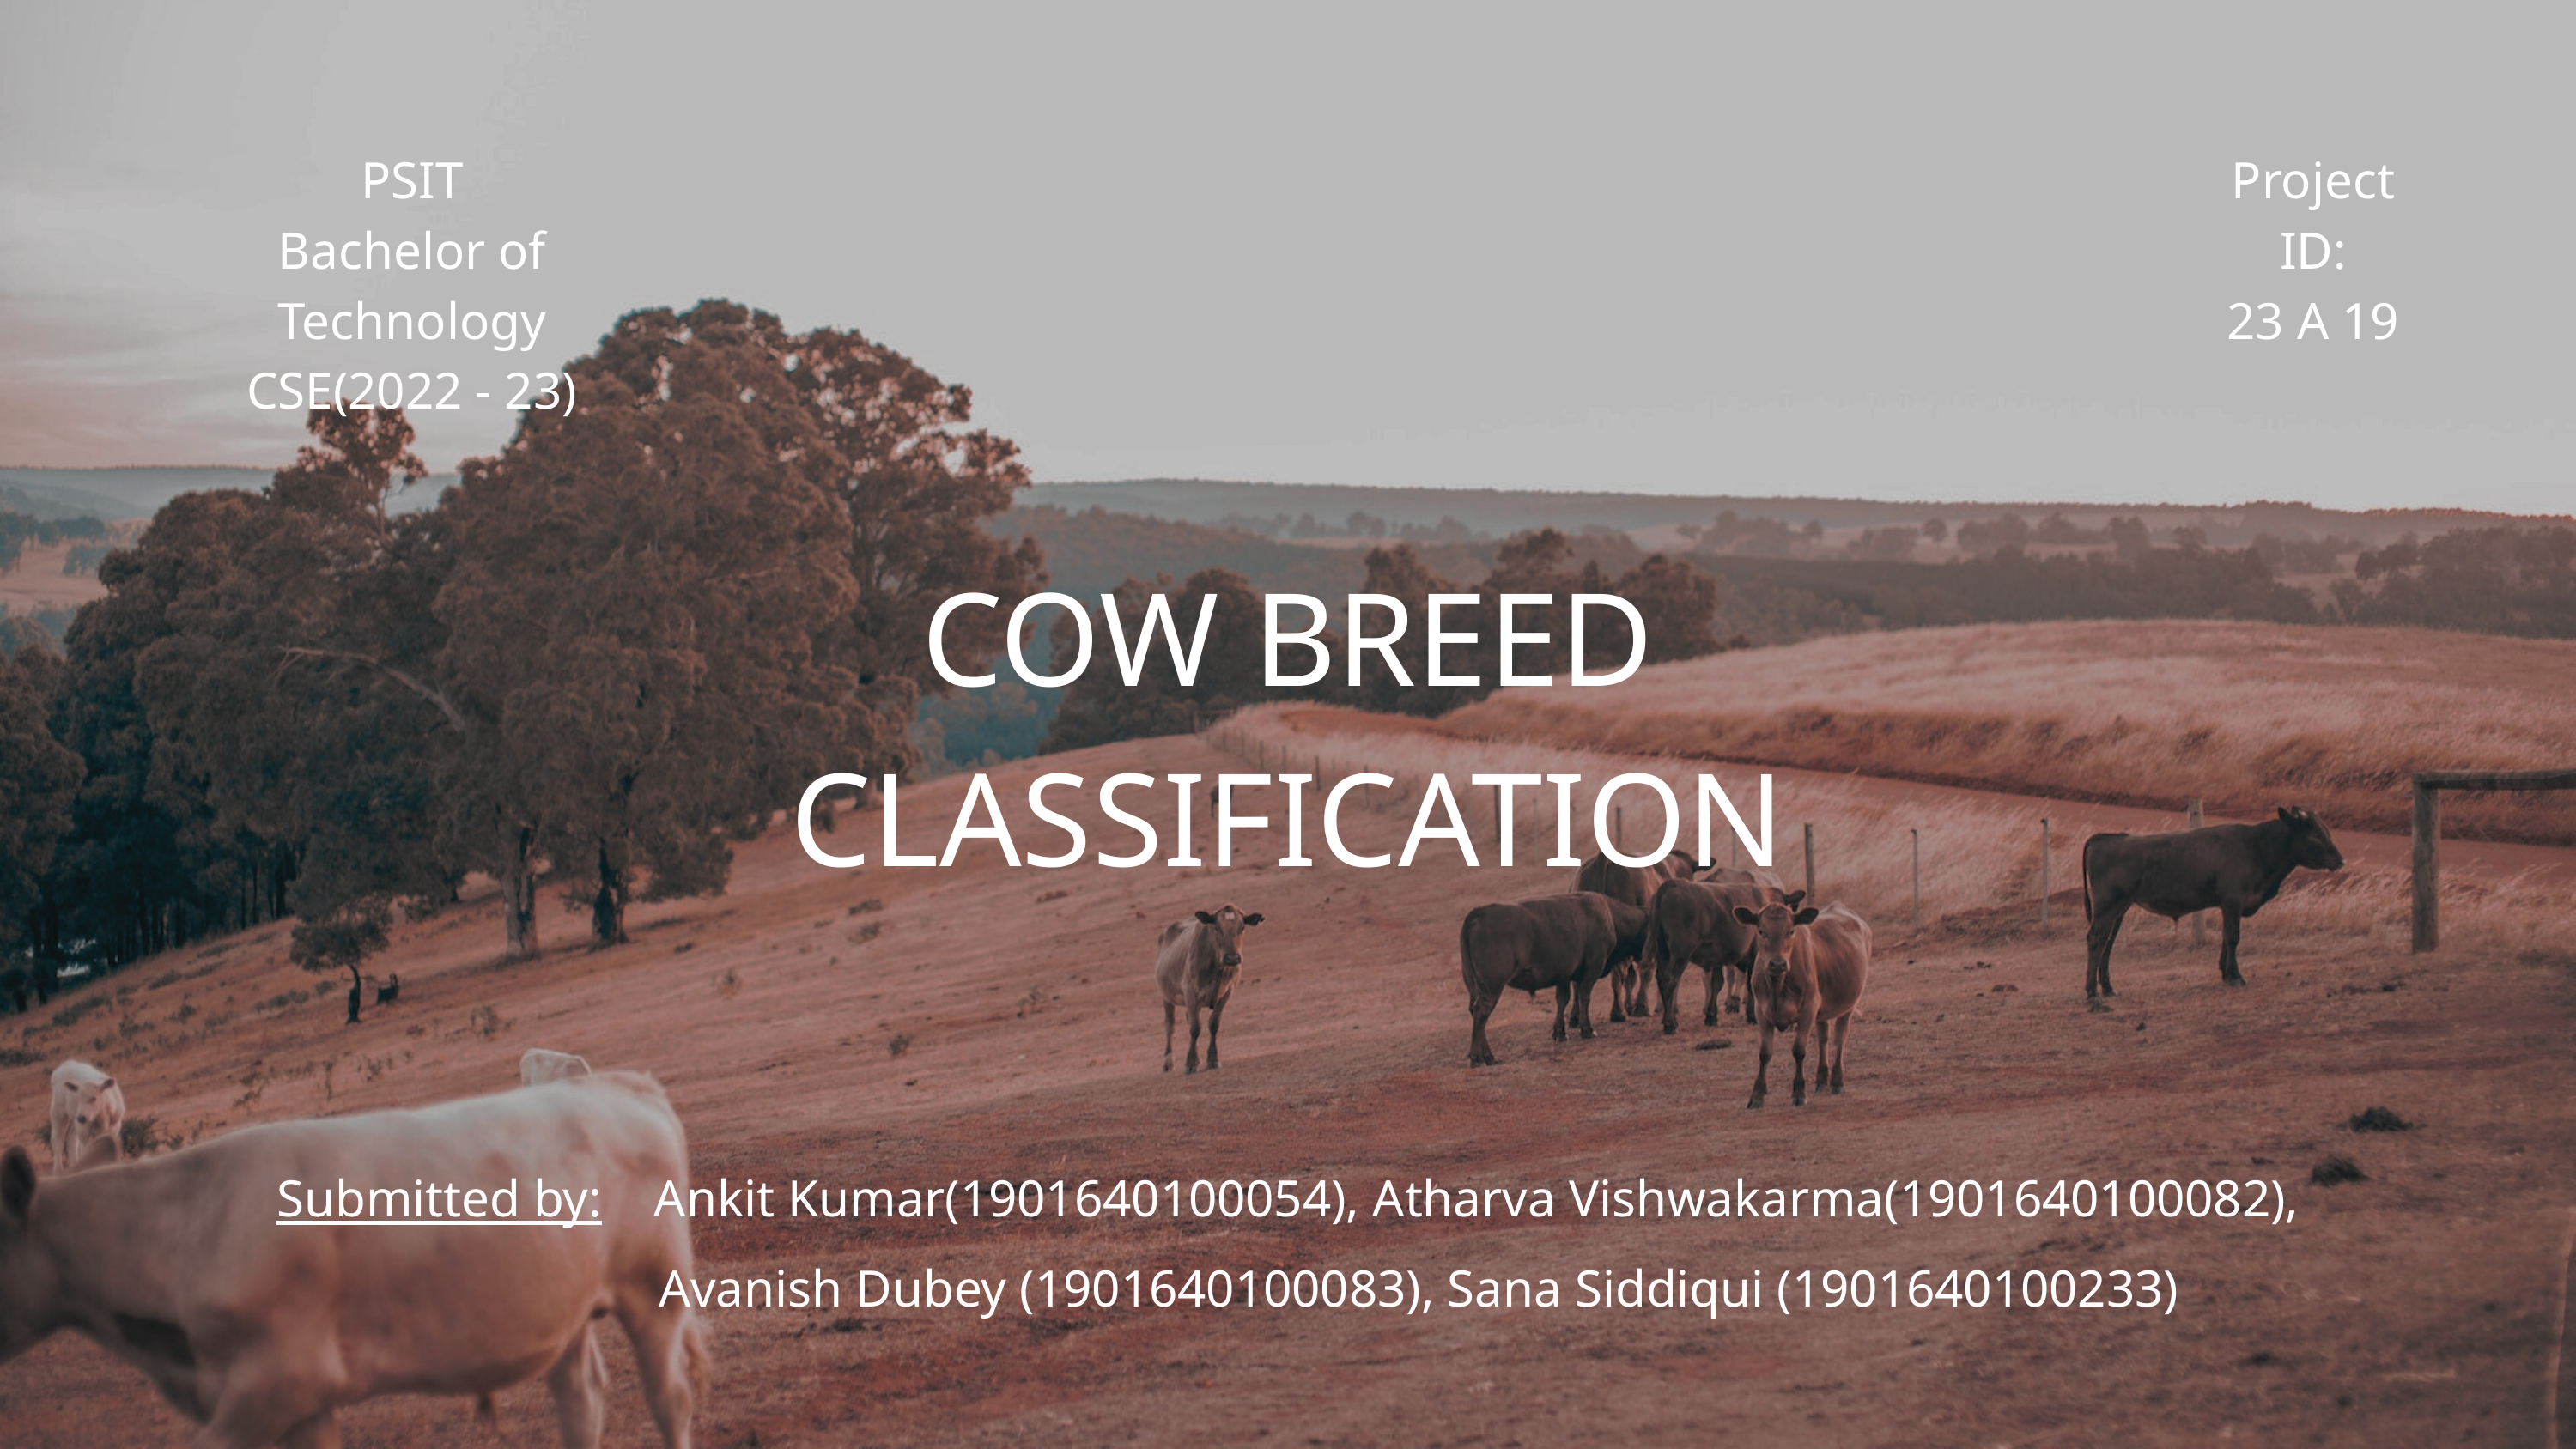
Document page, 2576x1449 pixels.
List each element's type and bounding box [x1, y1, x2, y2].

picture [0, 0, 2576, 1449]
text_box [144, 144, 2432, 1304]
